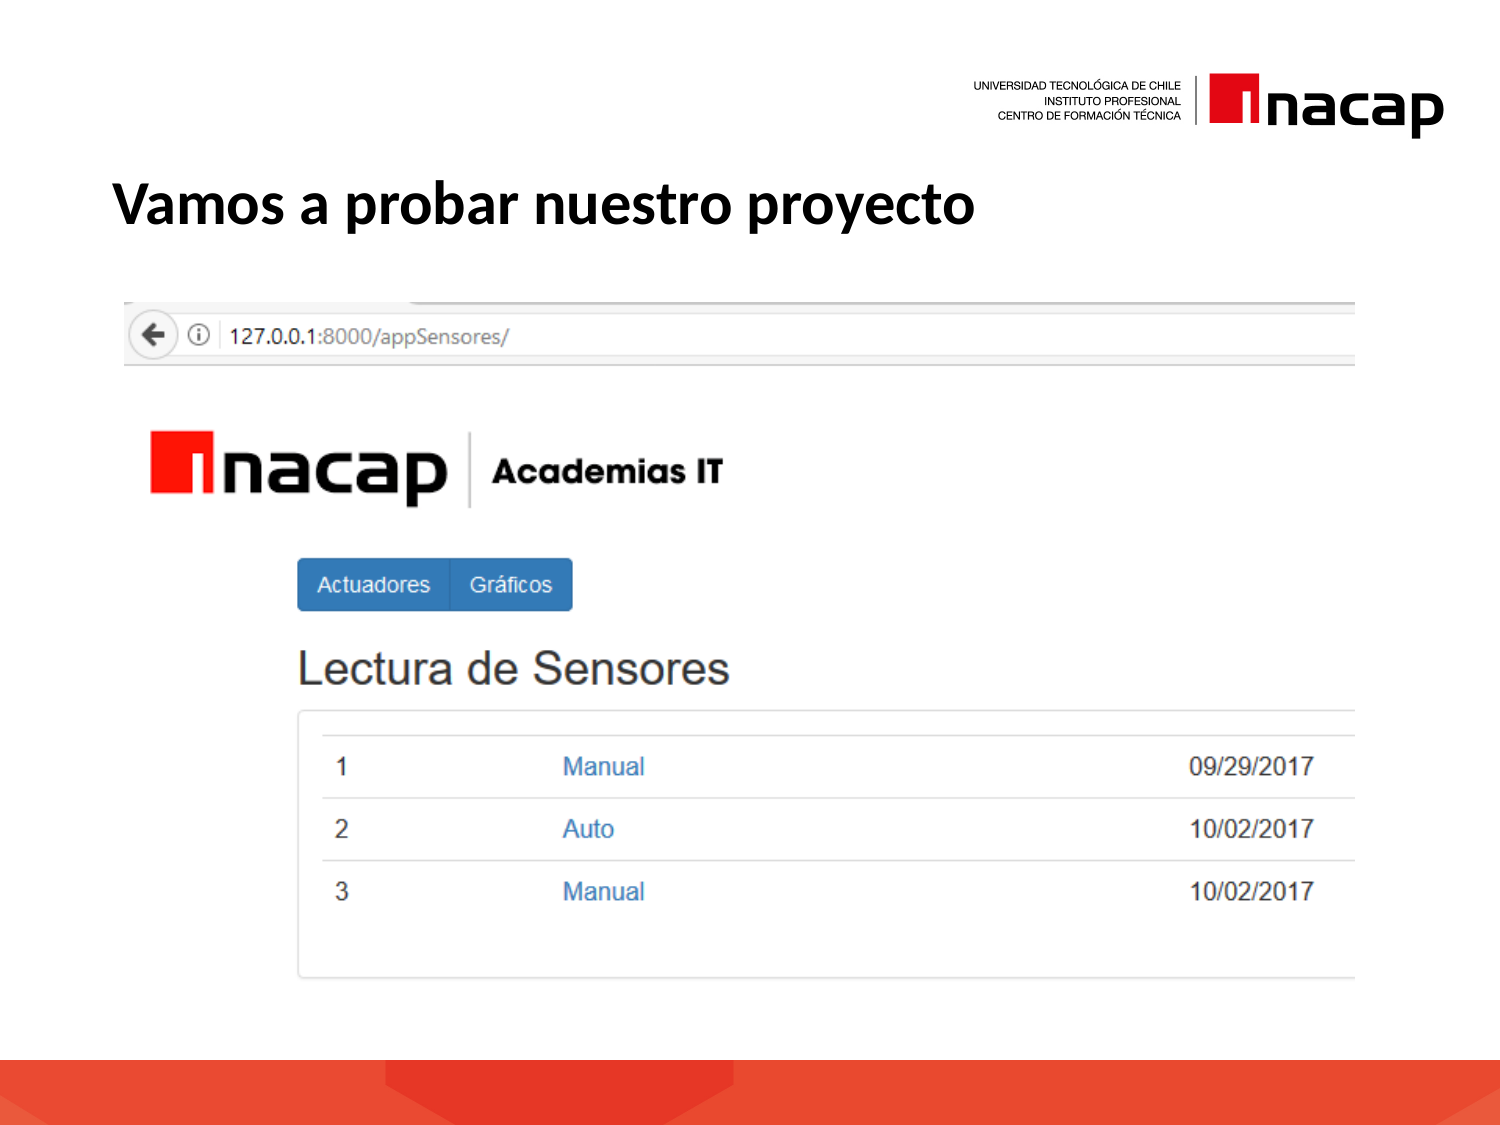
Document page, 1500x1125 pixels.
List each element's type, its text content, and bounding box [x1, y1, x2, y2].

text_box Vamos a probar nuestro proyecto [97, 149, 1123, 250]
picture [0, 0, 1500, 1125]
